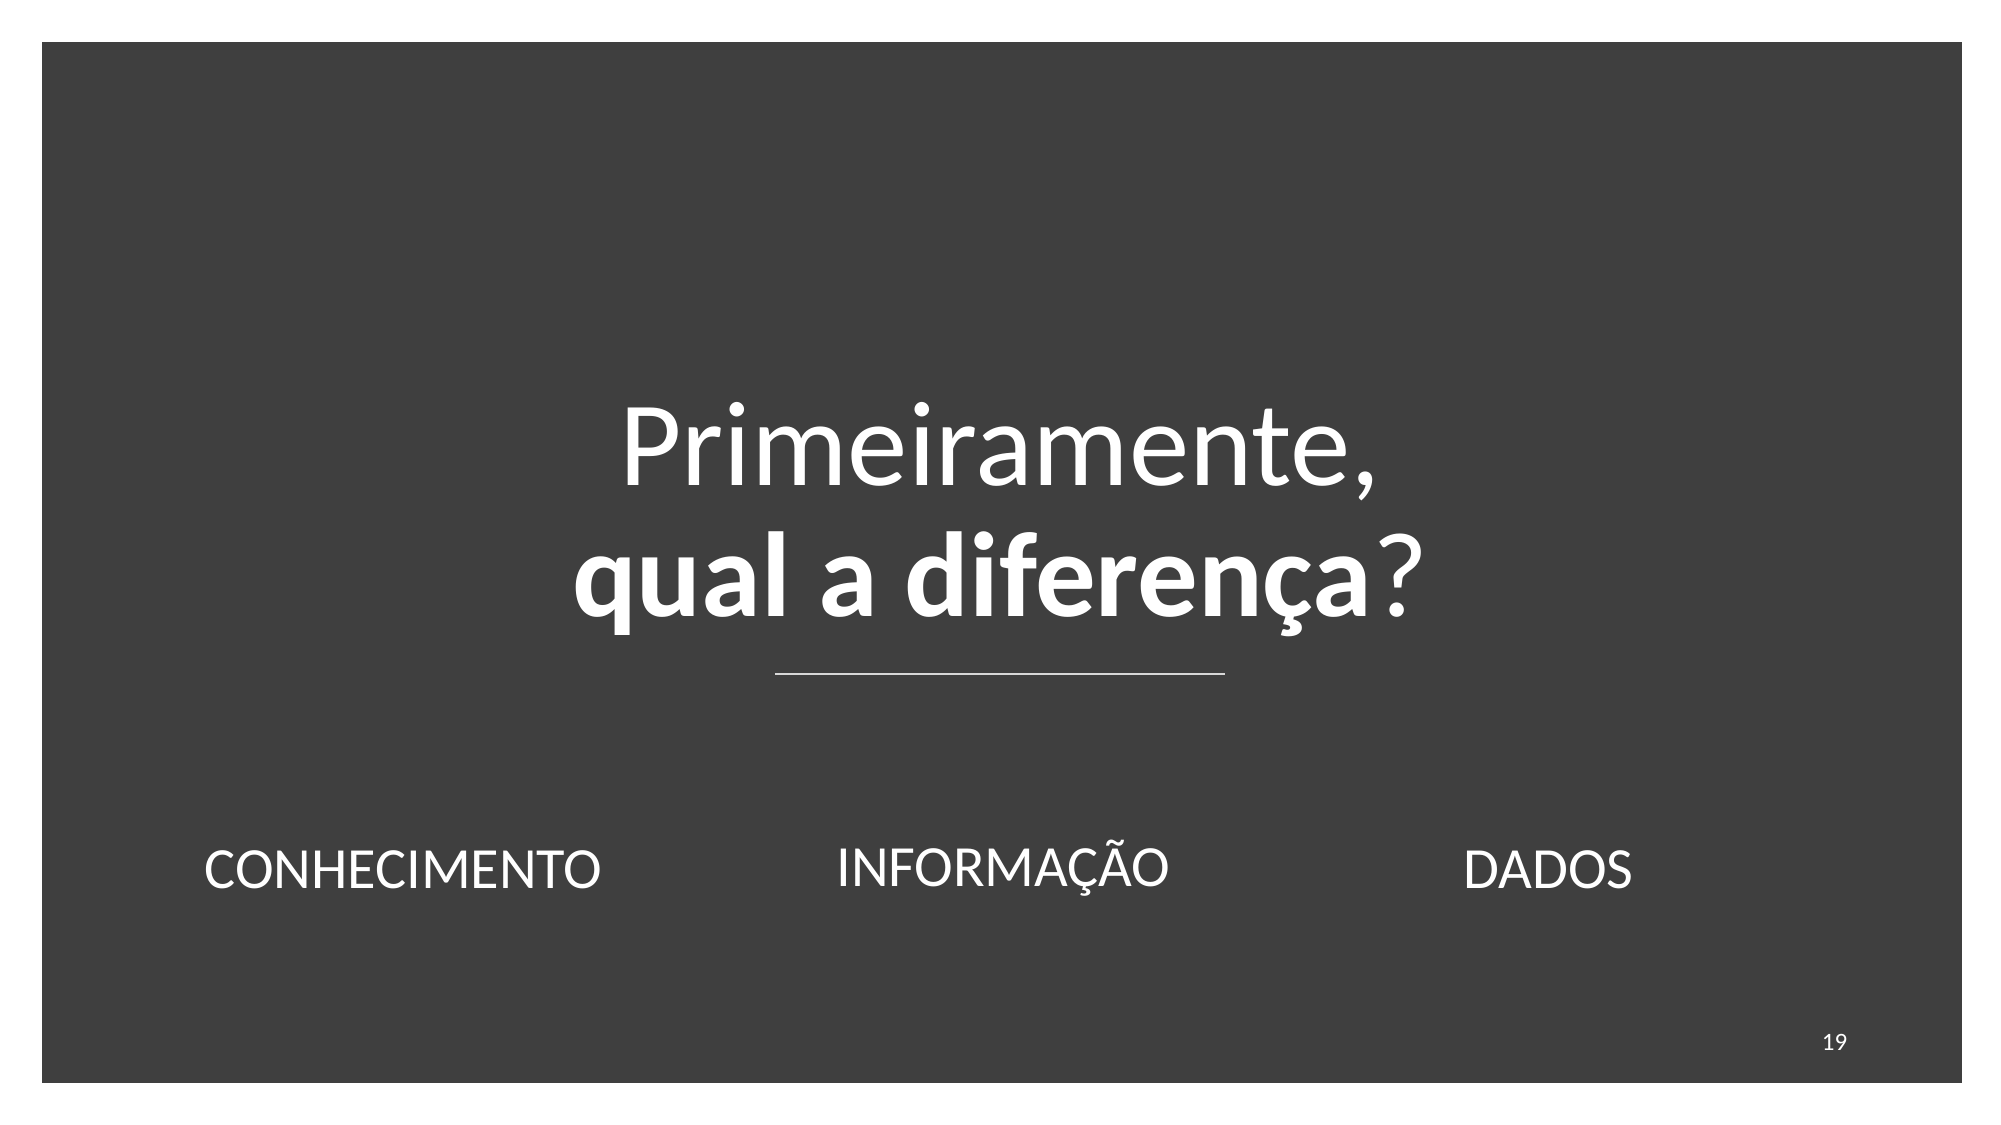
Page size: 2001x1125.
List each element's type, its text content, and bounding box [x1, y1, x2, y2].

text_box CONHECIMENTO [189, 822, 651, 954]
text_box [52, 52, 1952, 1073]
slide_number ‹#› [1412, 1010, 1863, 1071]
text_box INFORMAÇÃO [821, 820, 1234, 952]
title Primeiramente, qual a diferença? [249, 184, 1750, 650]
text_box DADOS [1448, 822, 1650, 954]
text_box [0, 0, 2000, 1125]
